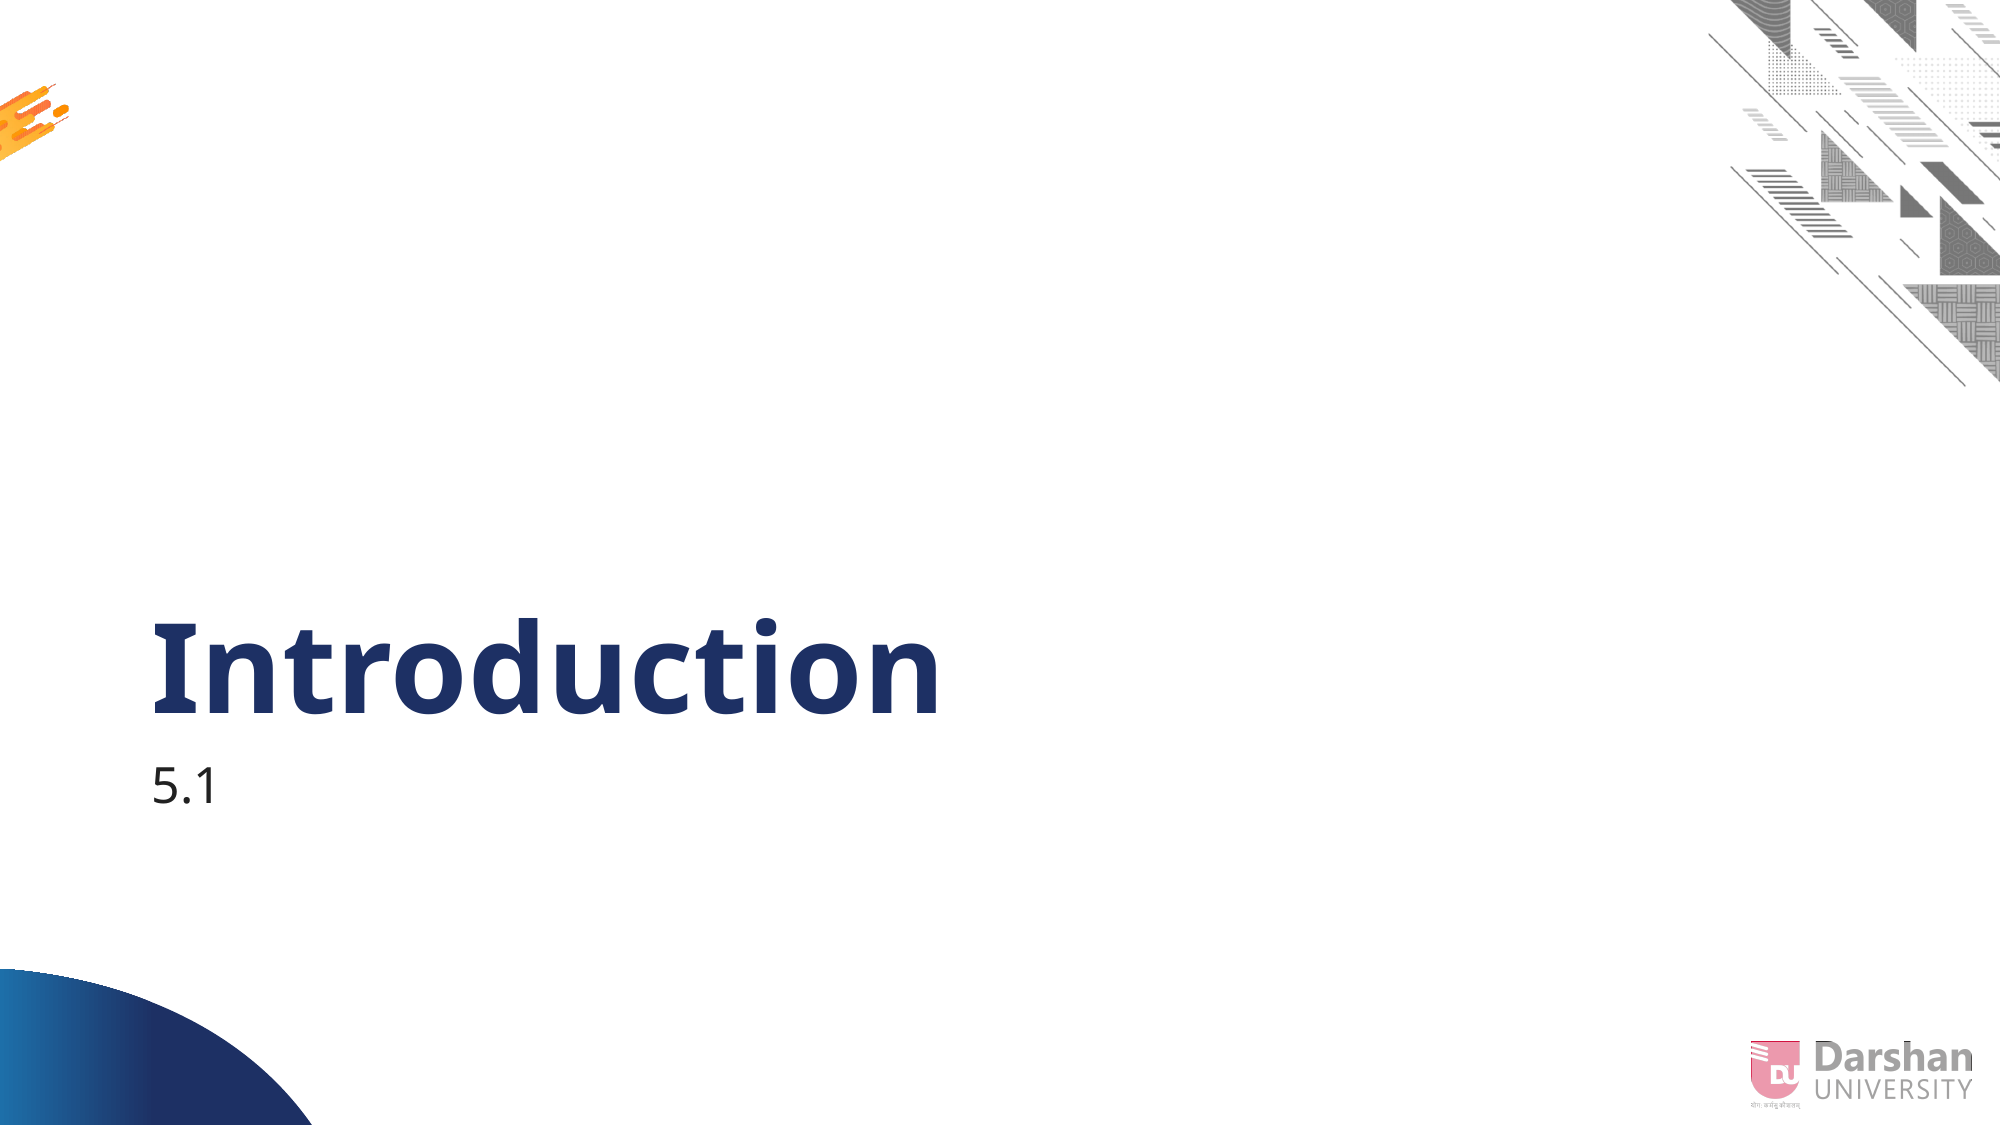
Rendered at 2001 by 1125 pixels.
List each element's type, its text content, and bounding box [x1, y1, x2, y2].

picture [0, 65, 90, 193]
table_cell CE [1751, 1041, 1972, 1109]
title Introduction [136, 280, 1862, 749]
list 5.1 [136, 752, 1862, 999]
